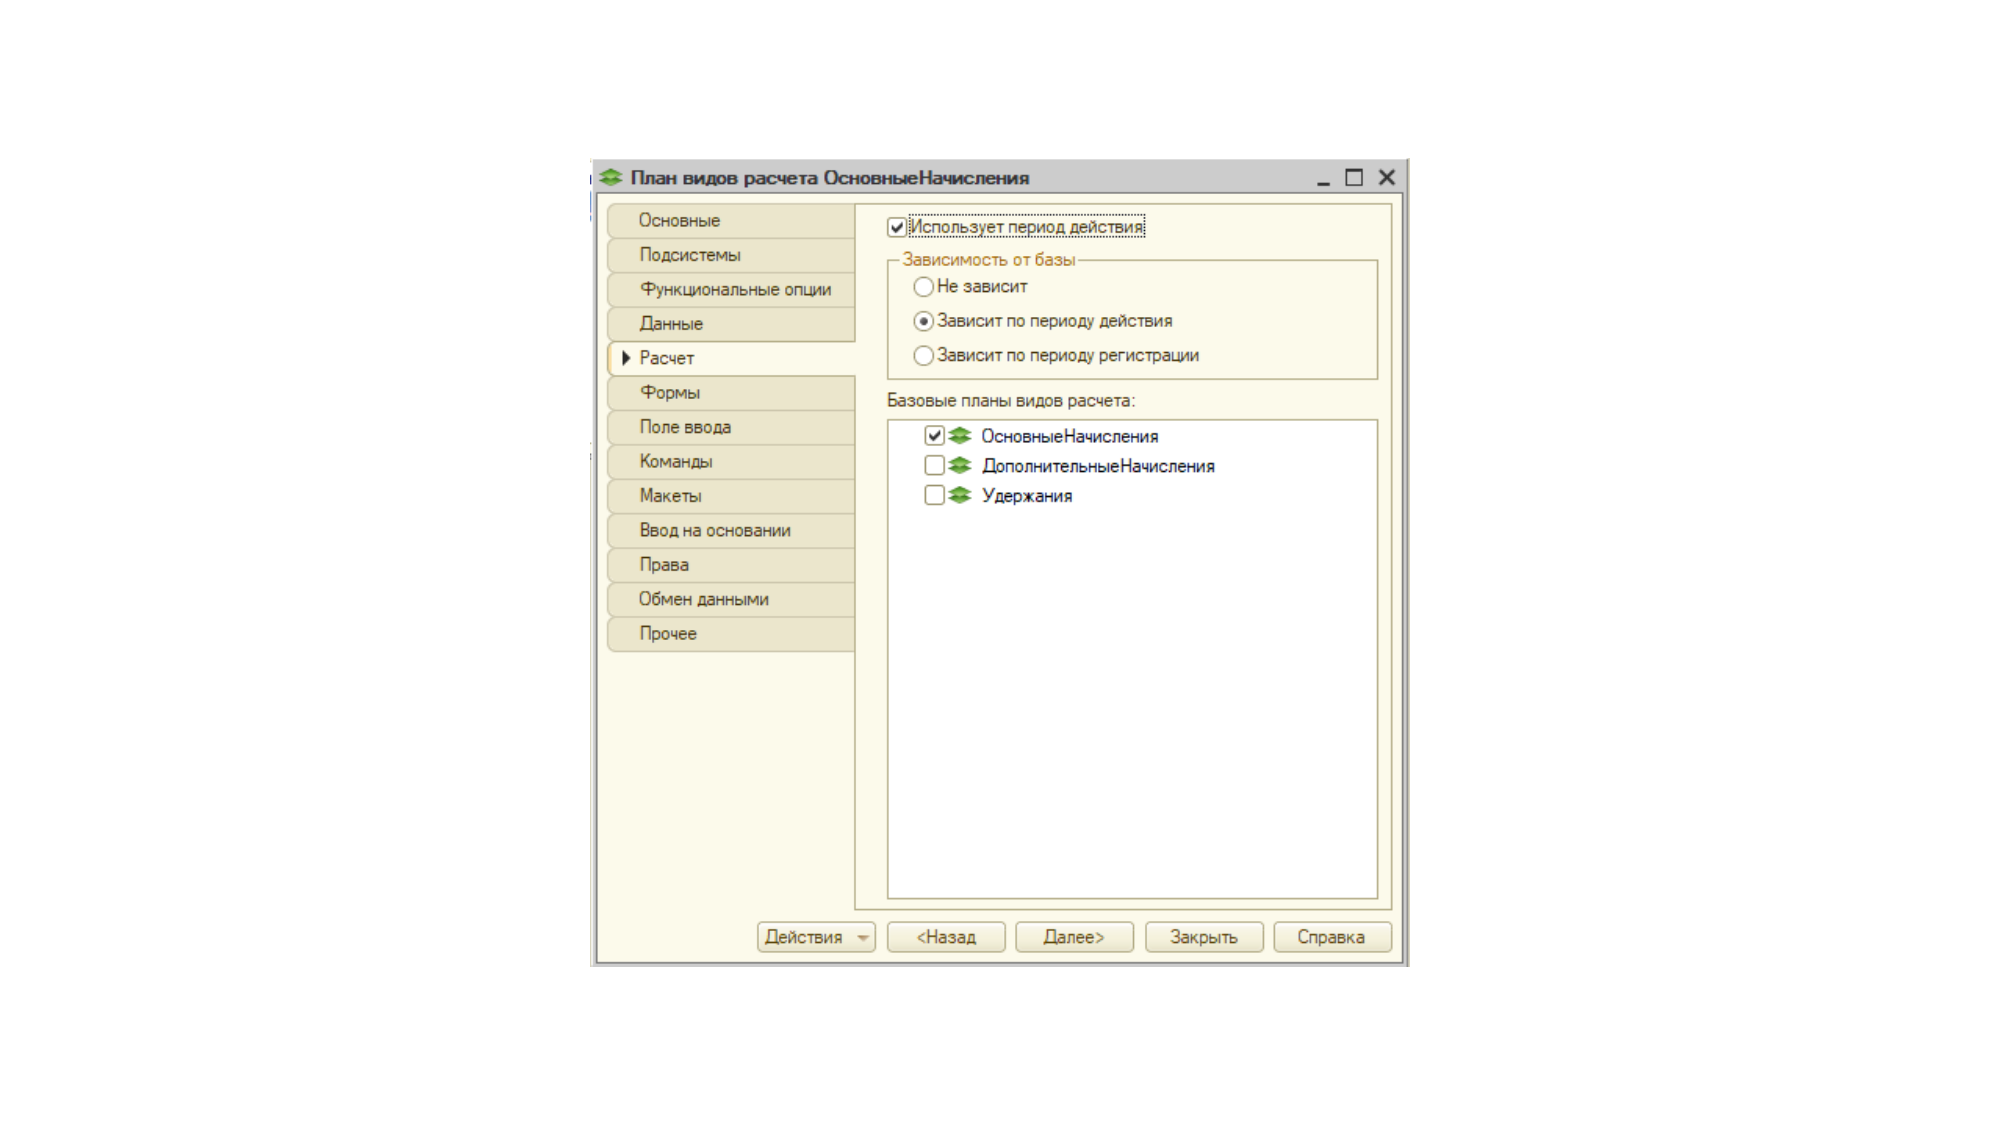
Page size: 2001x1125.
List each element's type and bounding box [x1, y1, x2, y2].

picture [590, 158, 1410, 967]
